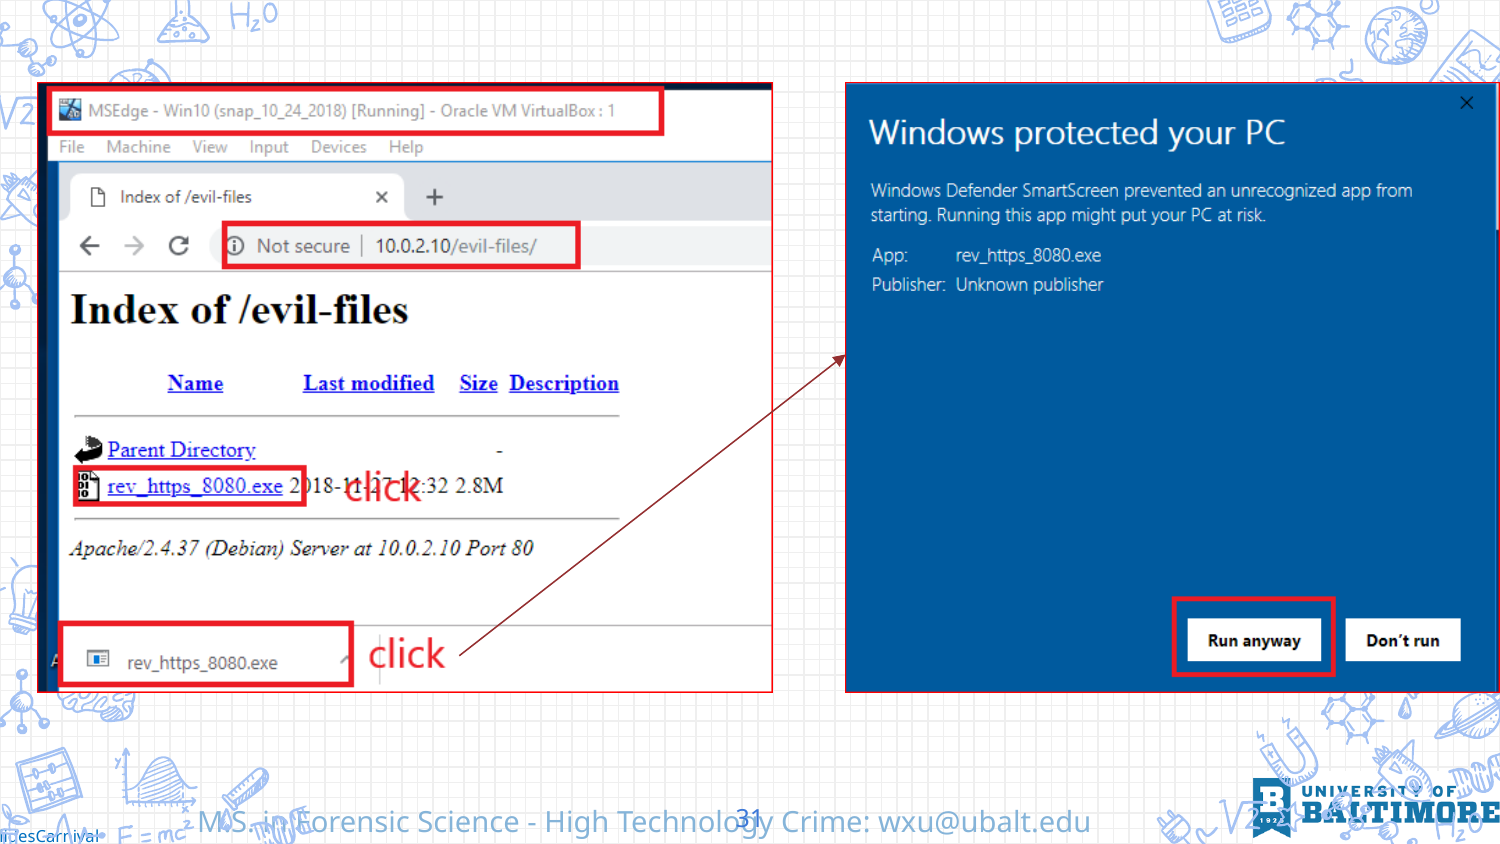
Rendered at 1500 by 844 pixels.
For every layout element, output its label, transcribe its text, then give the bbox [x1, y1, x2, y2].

picture [1381, 771, 1421, 792]
picture [1471, 771, 1479, 786]
picture [1375, 780, 1390, 791]
picture [845, 81, 1500, 694]
picture [1388, 823, 1396, 835]
picture [1283, 771, 1308, 783]
picture [1405, 773, 1430, 800]
picture [1481, 771, 1489, 788]
picture [1354, 819, 1361, 827]
picture [1253, 771, 1500, 844]
picture [37, 81, 773, 694]
picture [1479, 779, 1483, 790]
picture [1342, 796, 1349, 806]
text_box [459, 354, 846, 656]
slide_number 31 [705, 796, 795, 844]
picture [1408, 786, 1417, 792]
